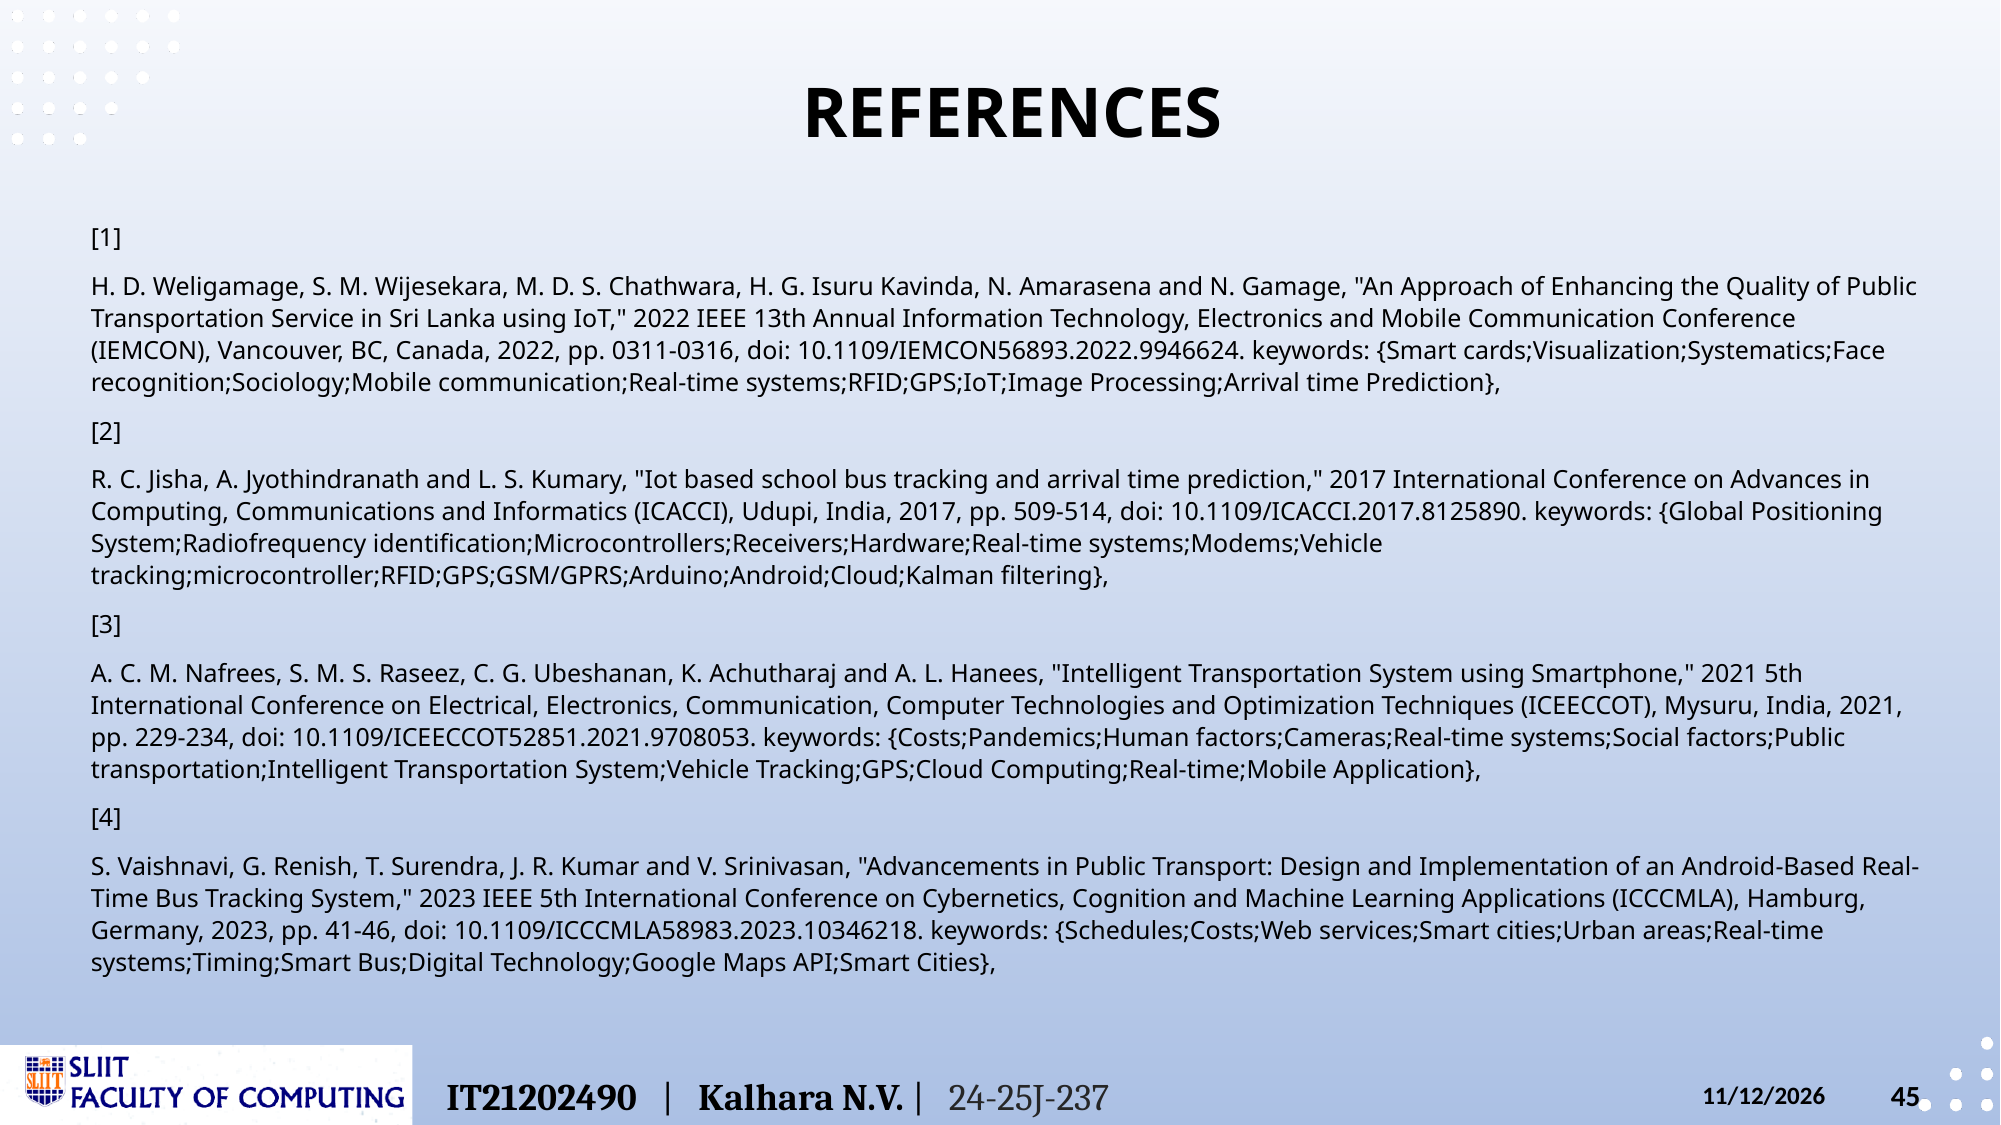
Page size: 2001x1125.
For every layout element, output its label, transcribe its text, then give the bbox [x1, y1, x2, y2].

text_box [0, 0, 180, 145]
text_box [431, 32, 2000, 212]
picture [0, 1045, 413, 1125]
text_box [1887, 1036, 2000, 1125]
text_box References [787, 61, 2000, 285]
text_box [1] H. D. Weligamage, S. M. Wijesekara, M. D. S. Chathwara, H. G. Isuru Kavinda, N. Amarasena and N. Gamage, "An Approach of Enhancing the Quality of Public Transportation Service in Sri Lanka using IoT," 2022 IEEE 13th Annual Information Technology, Electronics and Mobile Communication Conference (IEMCON), Vancouver, BC, Canada, 2022, pp. 0311-0316, doi: 10.1109/IEMCON56893.2022.9946624. keywords: {Smart cards;Visualization;Systematics;Face recognition;Sociology;Mobile communication;Real-time systems;RFID;GPS;IoT;Image Processing;Arrival time Prediction}, [2] R. C. Jisha, A. Jyothindranath and L. S. Kumary, "Iot based school bus tracking and arrival time prediction," 2017 International Conference on Advances in Computing, Communications and Informatics (ICACCI), Udupi, India, 2017, pp. 509-514, doi: 10.1109/ICACCI.2017.8125890. keywords: {Global Positioning System;Radiofrequency identification;Microcontrollers;Receivers;Hardware;Real-time systems;Modems;Vehicle tracking;microcontroller;RFID;GPS;GSM/GPRS;Arduino;Android;Cloud;Kalman filtering}, [3] A. C. M. Nafrees, S. M. S. Raseez, C. G. Ubeshanan, K. Achutharaj and A. L. Hanees, "Intelligent Transportation System using Smartphone," 2021 5th International Conference on Electrical, Electronics, Communication, Computer Technologies and Optimization Techniques (ICEECCOT), Mysuru, India, 2021, pp. 229-234, doi: 10.1109/ICEECCOT52851.2021.9708053. keywords: {Costs;Pandemics;Human factors;Cameras;Real-time systems;Social factors;Public transportation;Intelligent Transportation System;Vehicle Tracking;GPS;Cloud Computing;Real-time;Mobile Application}, [4] S. Vaishnavi, G. Renish, T. Surendra, J. R. Kumar and V. Srinivasan, "Advancements in Public Transport: Design and Implementation of an Android-Based Real-Time Bus Tracking System," 2023 IEEE 5th International Conference on Cybernetics, Cognition and Machine Learning Applications (ICCCMLA), Hamburg, Germany, 2023, pp. 41-46, doi: 10.1109/ICCCMLA58983.2023.10346218. keywords: {Schedules;Costs;Web services;Smart cities;Urban areas;Real-time systems;Timing;Smart Bus;Digital Technology;Google Maps API;Smart Cities}, [76, 212, 1939, 1046]
text_box IT21202490 | Kalhara N.V. | 24-25J-237 [431, 1064, 1551, 1125]
